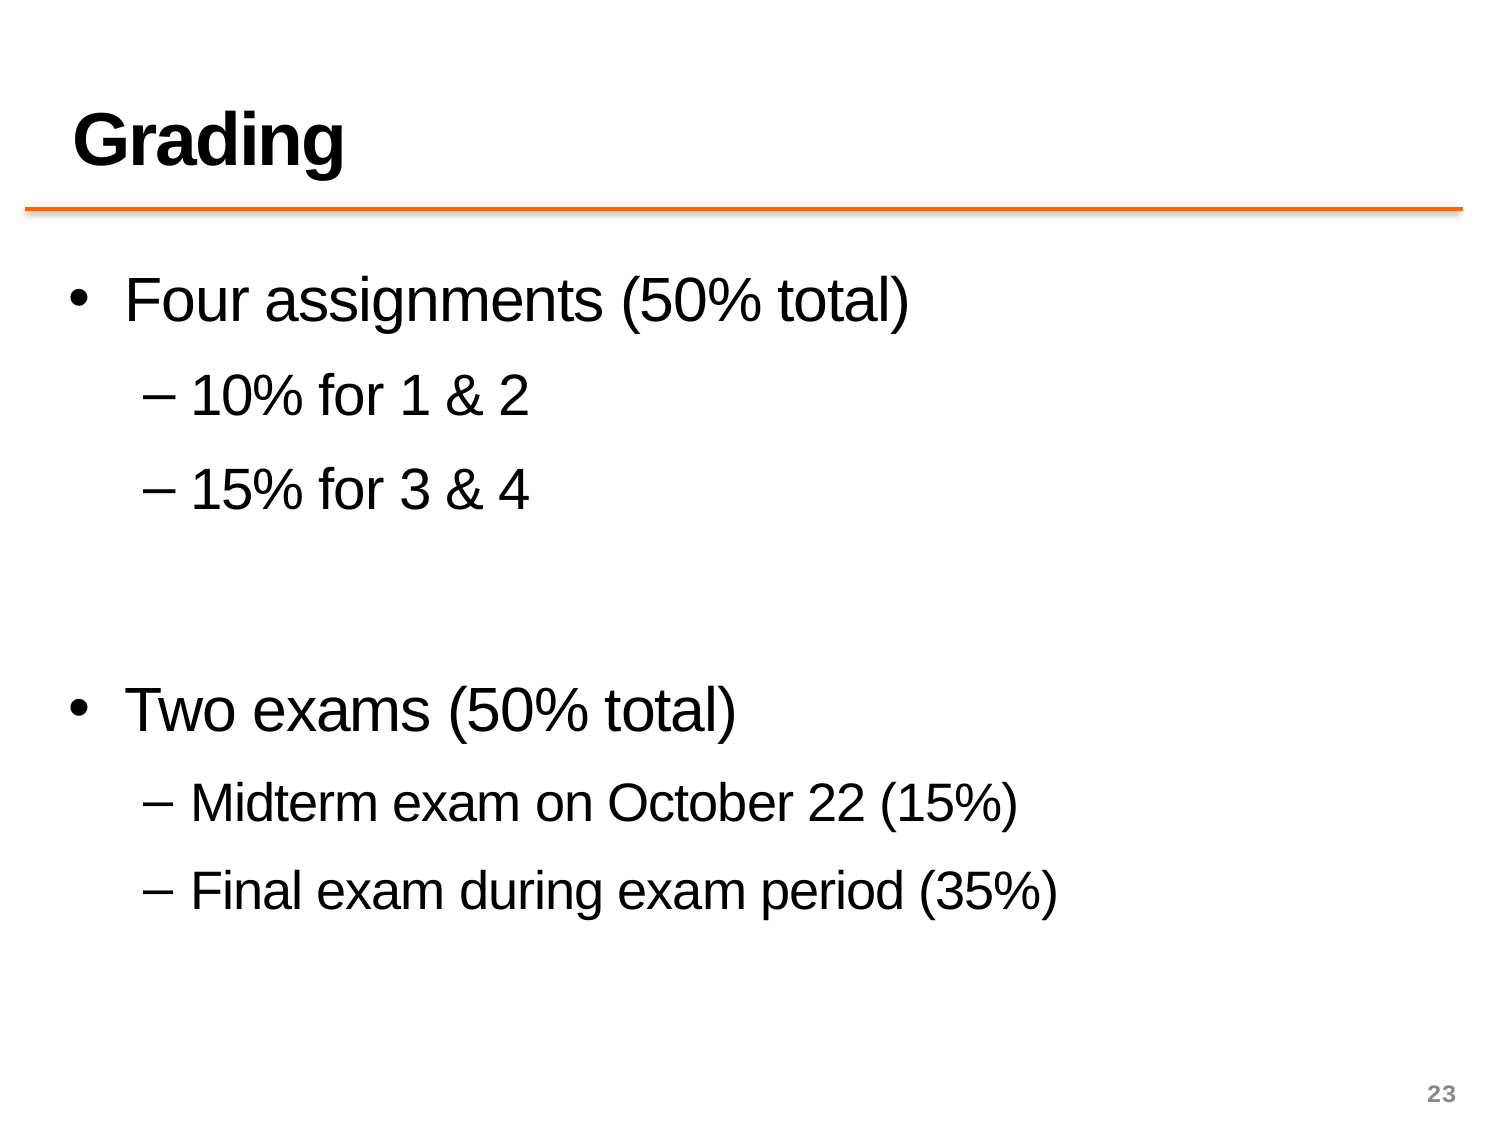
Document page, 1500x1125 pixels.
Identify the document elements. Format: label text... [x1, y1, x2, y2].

slide_number 23 [1112, 1074, 1463, 1110]
list Four assignments (50% total) 10% for 1 & 2 15% for 3 & 4 Two exams (50% total) Midterm exam on October 22 (15%) Final exam during exam period (35%) [62, 245, 1388, 1111]
title Grading [57, 12, 1463, 188]
